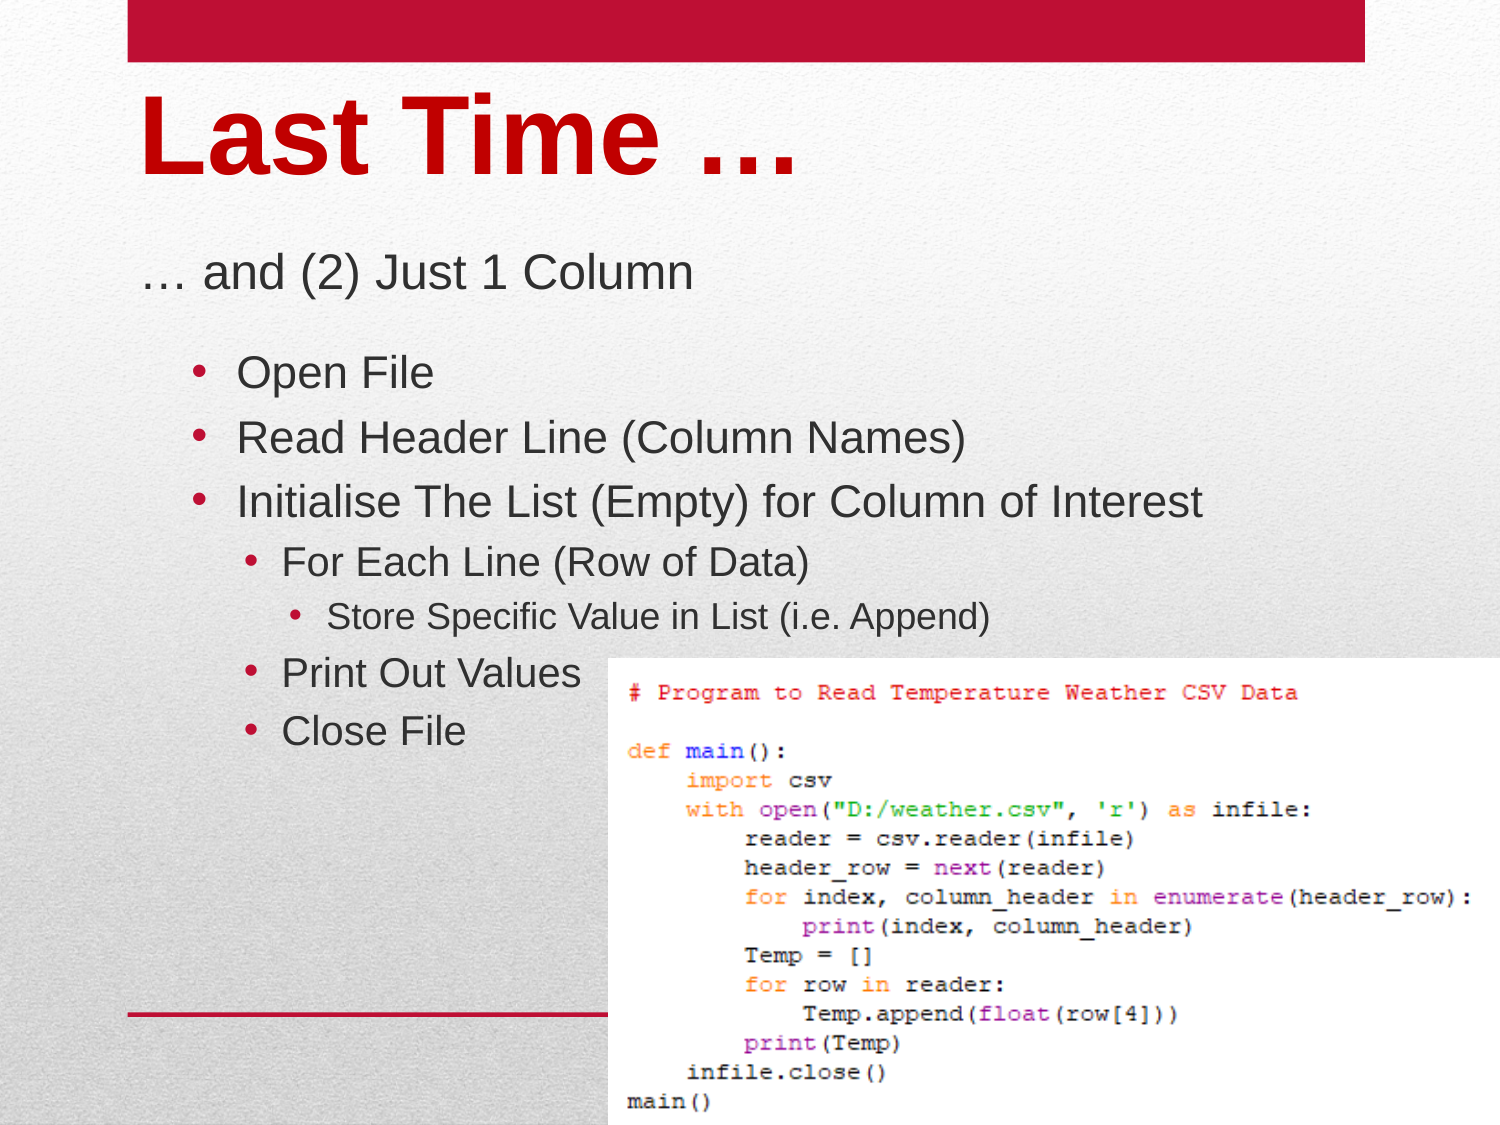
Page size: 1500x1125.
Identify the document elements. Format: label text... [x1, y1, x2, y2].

text_box Last Time … [123, 54, 1237, 208]
text_box … and (2) Just 1 Column Open File Read Header Line (Column Names) Initialise The List (Empty) for Column of Interest For Each Line (Row of Data) Store Specific Value in List (i.e. Append) Print Out Values Close File [123, 231, 1447, 445]
picture [607, 657, 1500, 1125]
